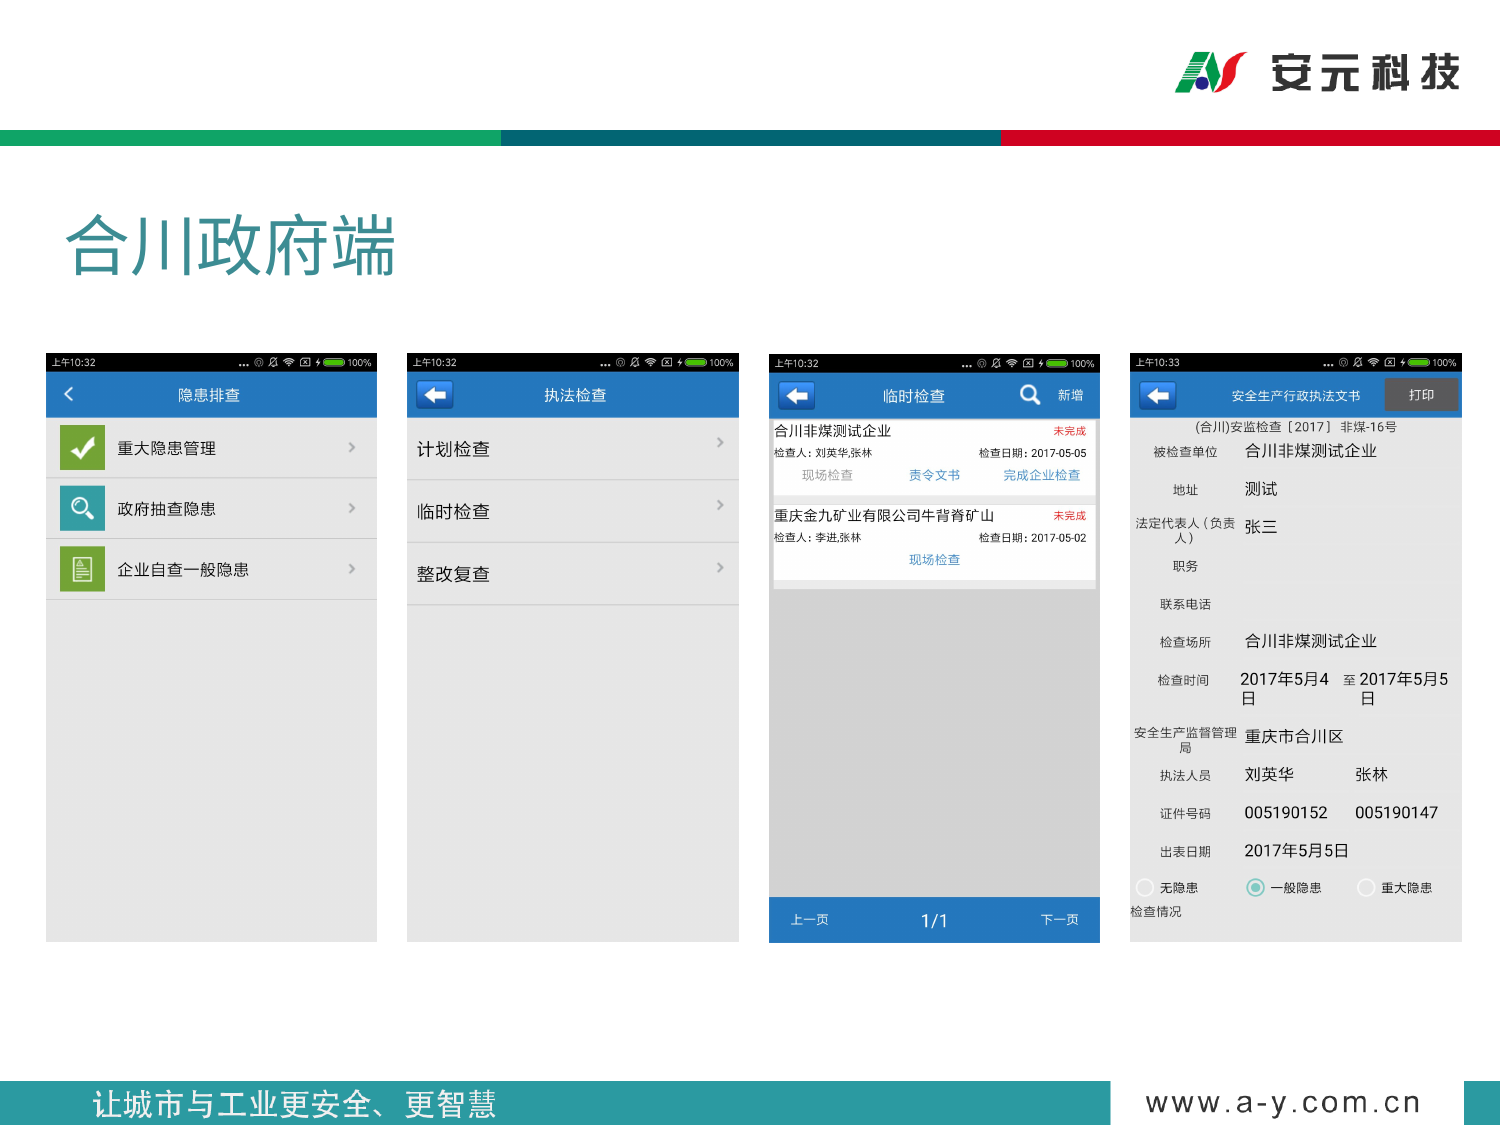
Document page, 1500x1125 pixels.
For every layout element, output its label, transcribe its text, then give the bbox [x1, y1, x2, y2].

picture [0, 0, 1500, 1125]
title 合川政府端 [48, 196, 1479, 355]
